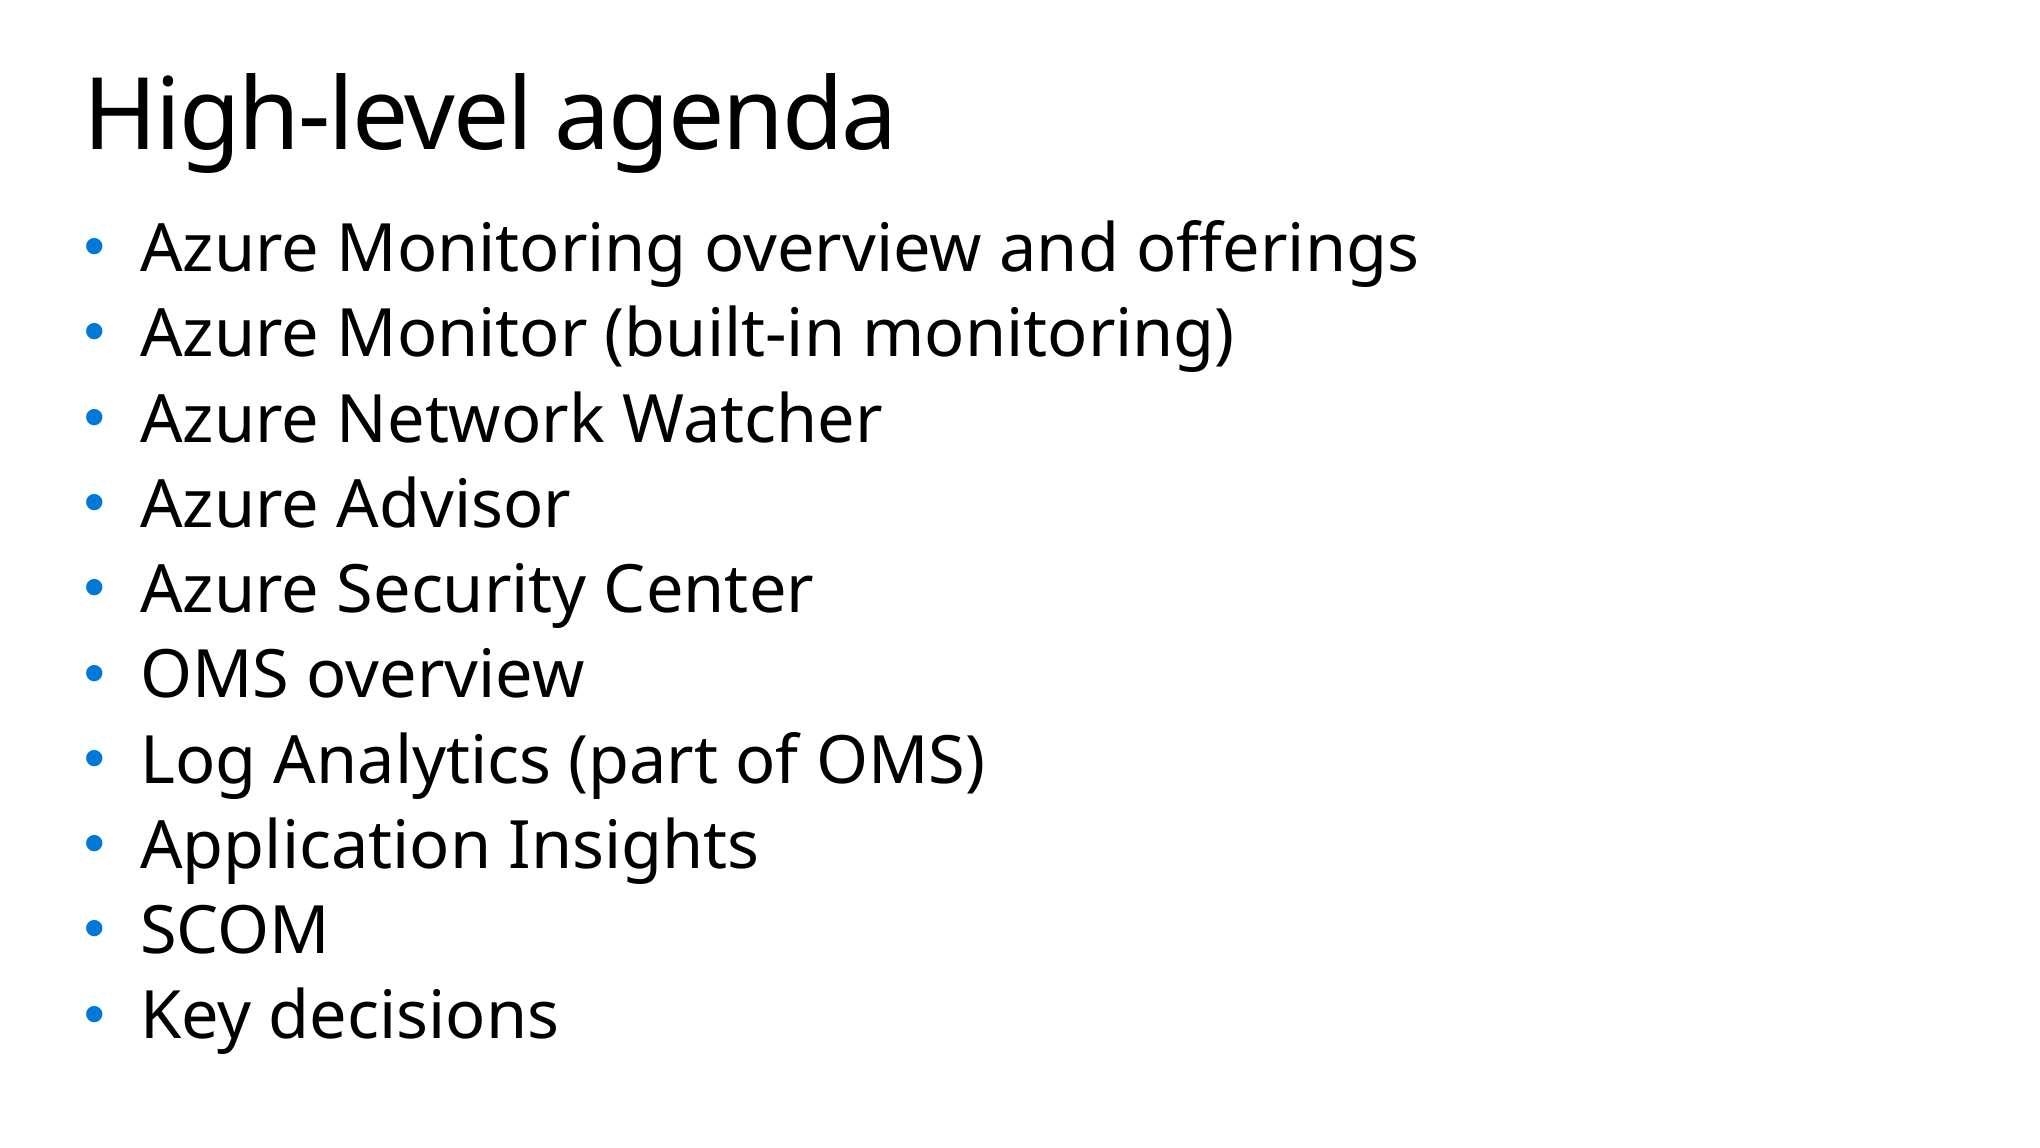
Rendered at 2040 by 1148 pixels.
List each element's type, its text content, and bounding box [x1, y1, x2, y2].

list Azure Monitoring overview and offerings Azure Monitor (built-in monitoring) Azure Network Watcher Azure Advisor Azure Security Center OMS overview Log Analytics (part of OMS) Application Insights SCOM Key decisions [60, 199, 1980, 1148]
title High-level agenda [60, 48, 1980, 199]
